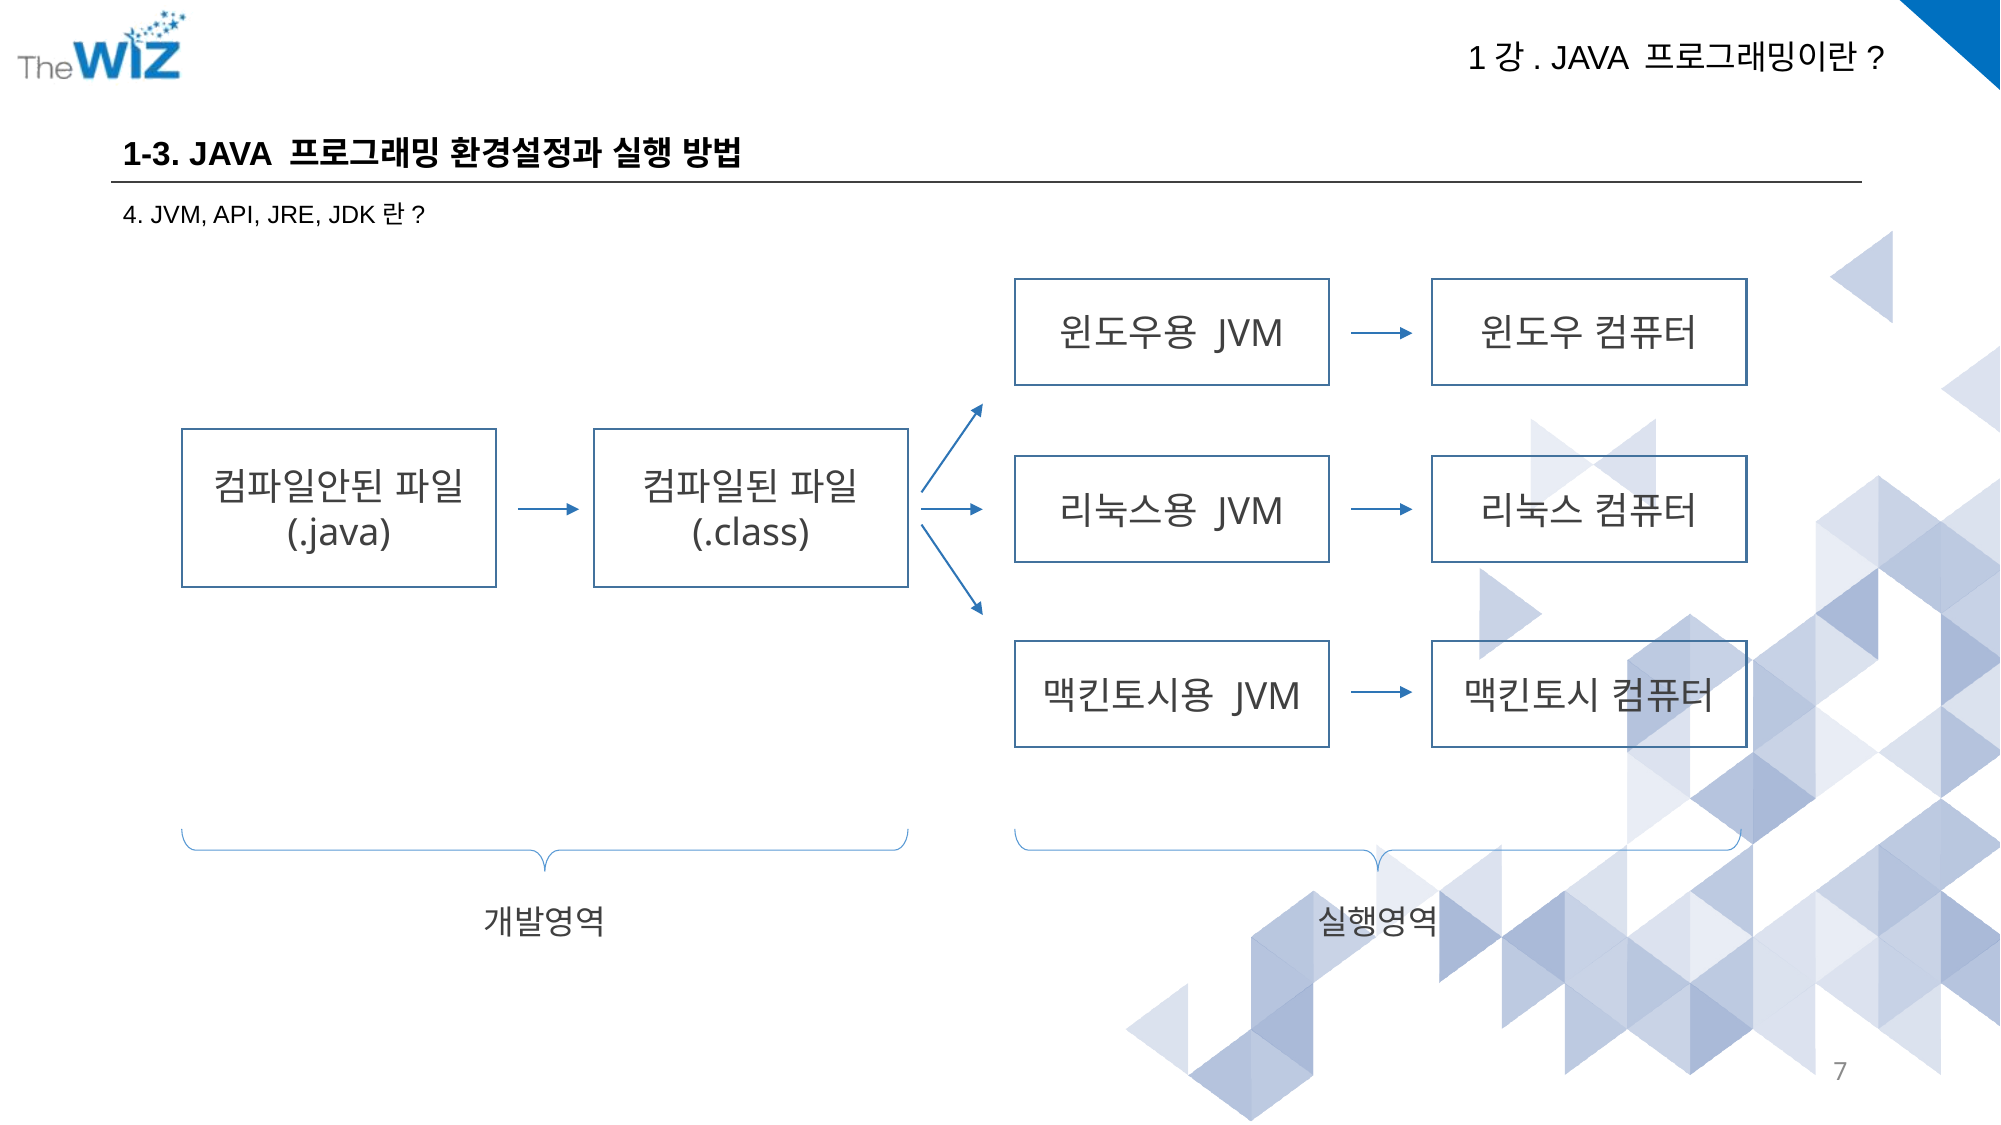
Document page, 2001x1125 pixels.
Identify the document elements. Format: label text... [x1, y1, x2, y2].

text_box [921, 524, 983, 616]
text_box 4. JVM, API, JRE, JDK란? [108, 190, 953, 236]
text_box 윈도우 컴퓨터 [1431, 278, 1748, 386]
text_box 1-3. JAVA 프로그래밍 환경설정과 실행 방법 [108, 124, 1863, 180]
text_box 리눅스용 JVM [1014, 455, 1330, 563]
text_box 맥킨토시 컴퓨터 [1431, 640, 1748, 748]
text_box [921, 403, 983, 493]
text_box 실행영역 [1220, 881, 1536, 961]
text_box 리눅스 컴퓨터 [1431, 455, 1748, 563]
text_box 컴파일안된 파일 (.java) [181, 428, 497, 588]
text_box [1014, 828, 1742, 872]
text_box 윈도우용 JVM [1014, 278, 1330, 386]
text_box 컴파일된 파일 (.class) [593, 428, 909, 588]
text_box 개발영역 [387, 881, 703, 961]
text_box [181, 828, 909, 872]
slide_number 7 [1412, 1042, 1863, 1103]
picture [0, 0, 215, 90]
text_box 맥킨토시용 JVM [1014, 640, 1330, 748]
